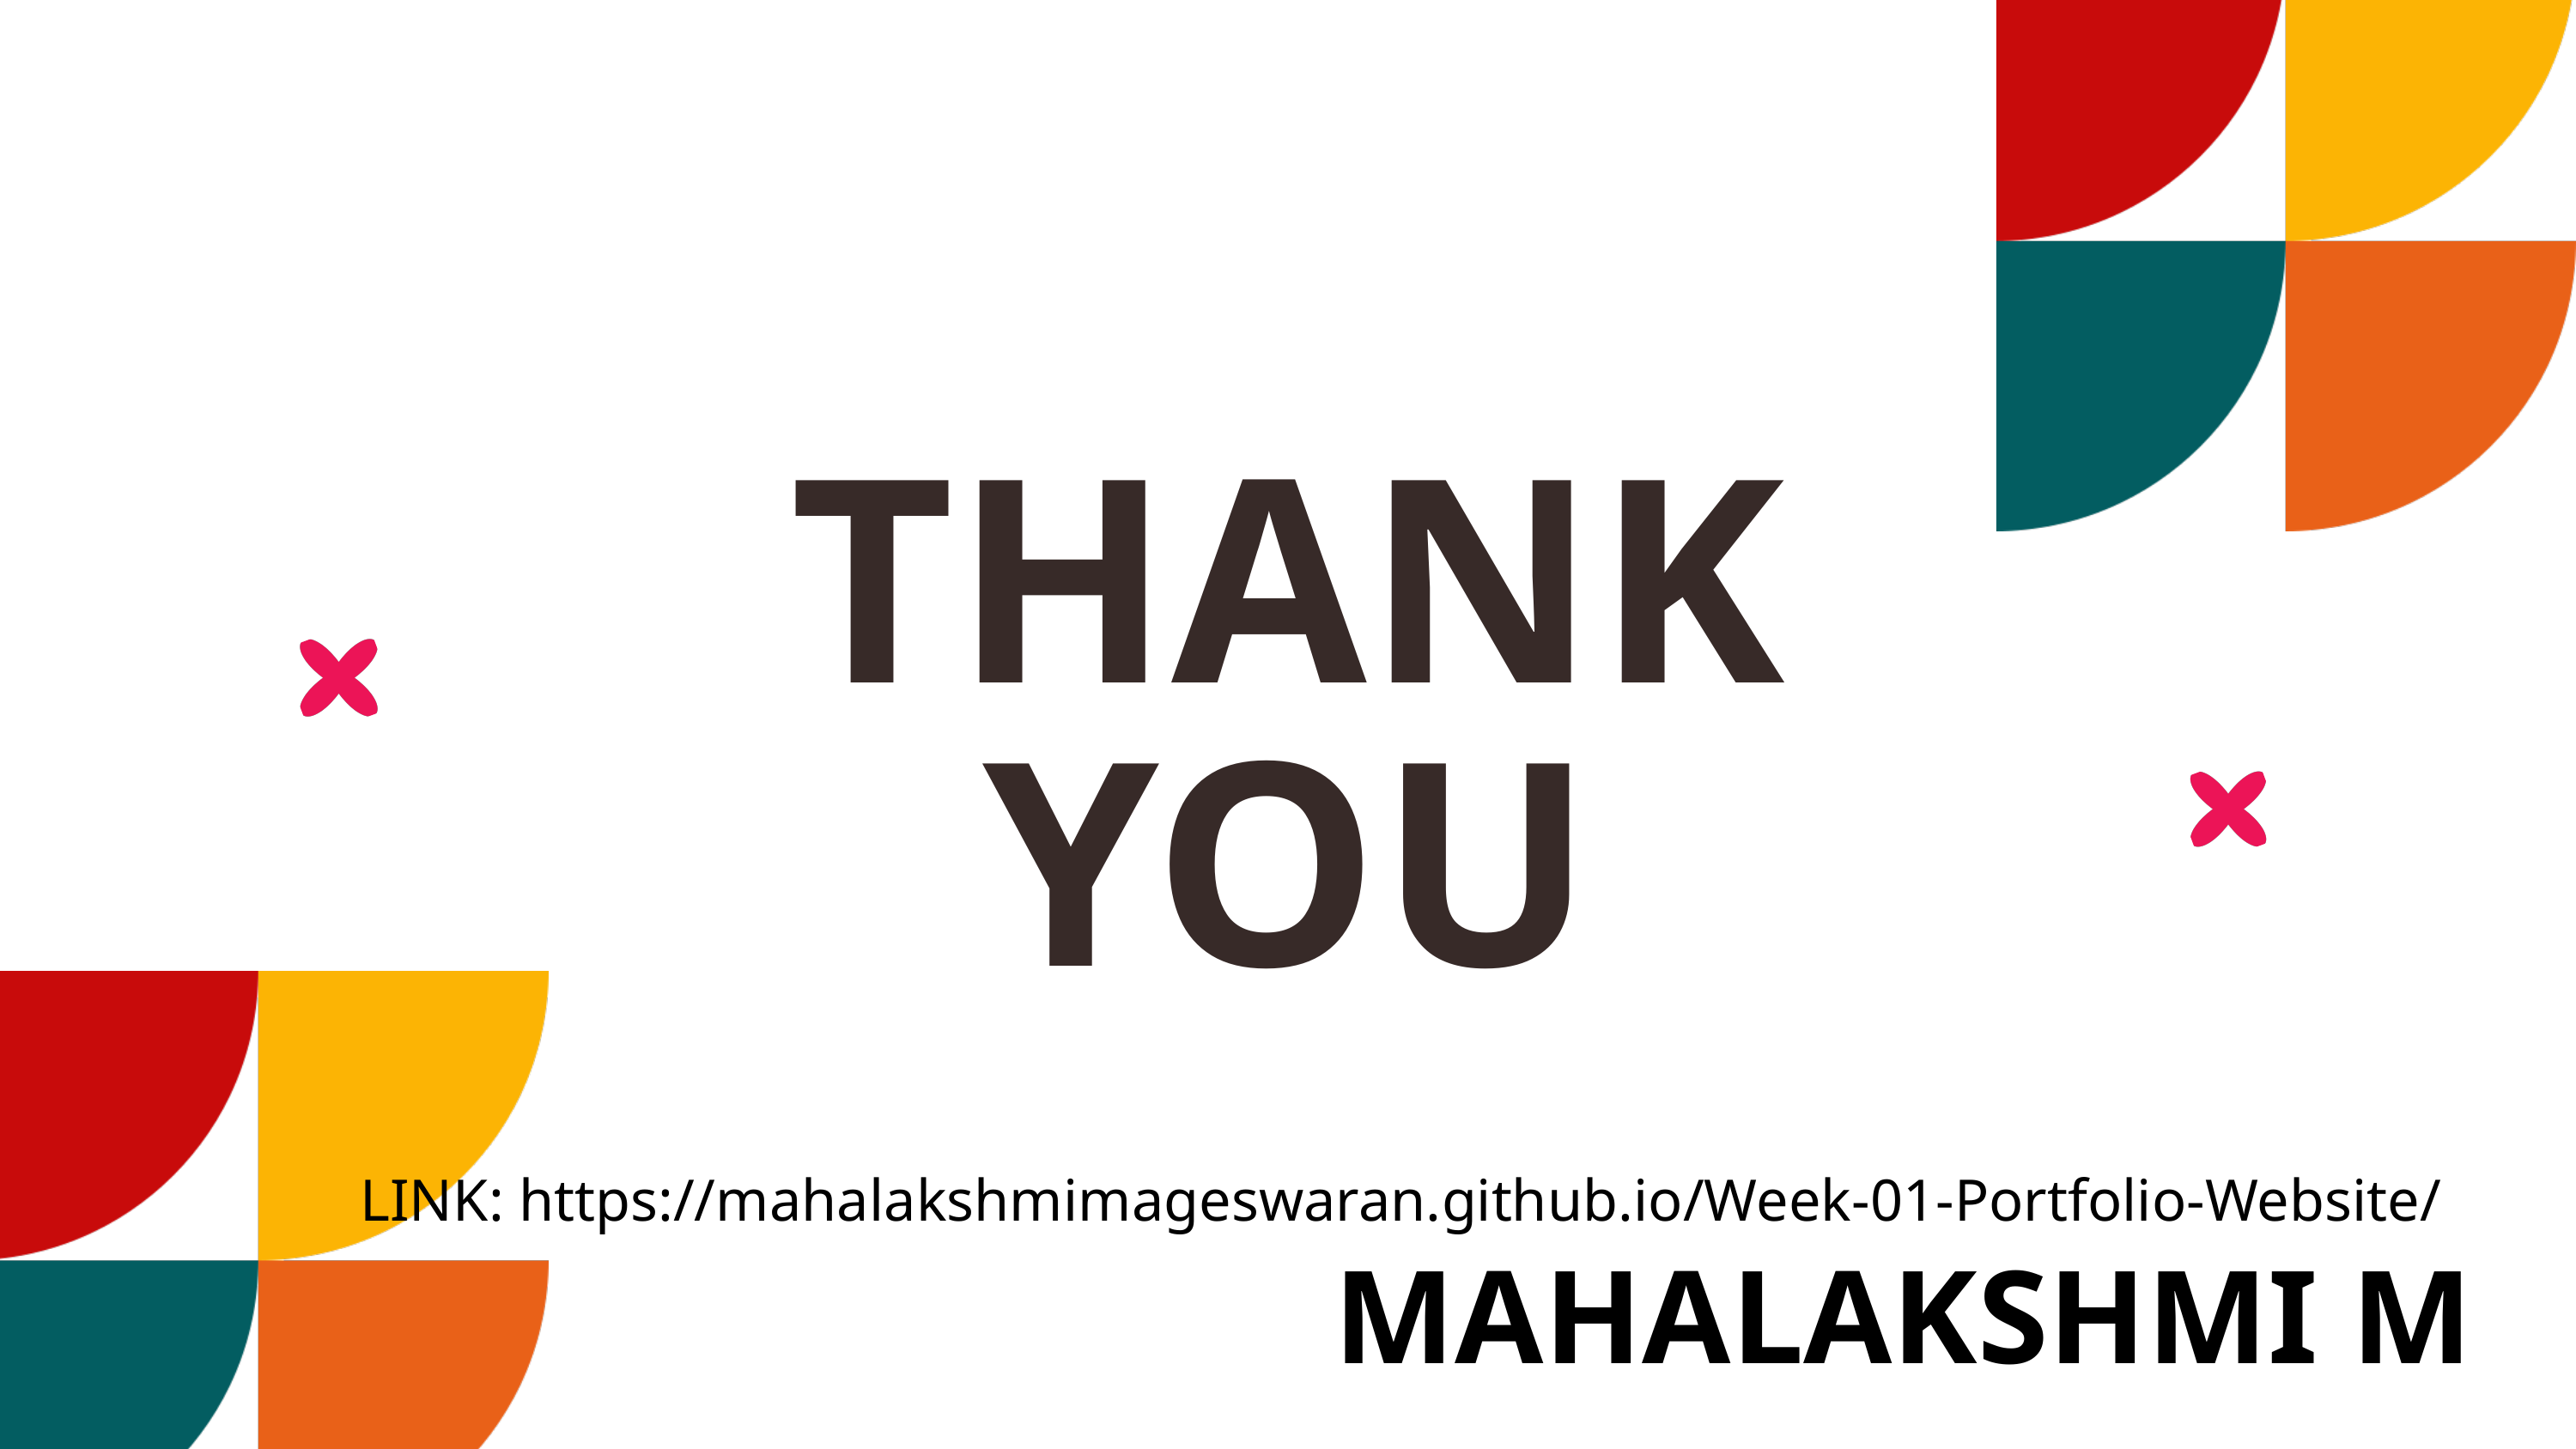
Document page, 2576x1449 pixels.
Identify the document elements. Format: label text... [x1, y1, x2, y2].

text_box [2170, 751, 2287, 868]
text_box [1996, 0, 2576, 531]
text_box THANK YOU [579, 456, 1997, 1023]
text_box LINK: https://mahalakshmimageswaran.github.io/Week-01-Portfolio-Website/ [338, 1151, 2465, 1233]
text_box [279, 618, 398, 738]
text_box [0, 971, 549, 1449]
text_box MAHALAKSHMI M [1232, 1209, 2576, 1390]
